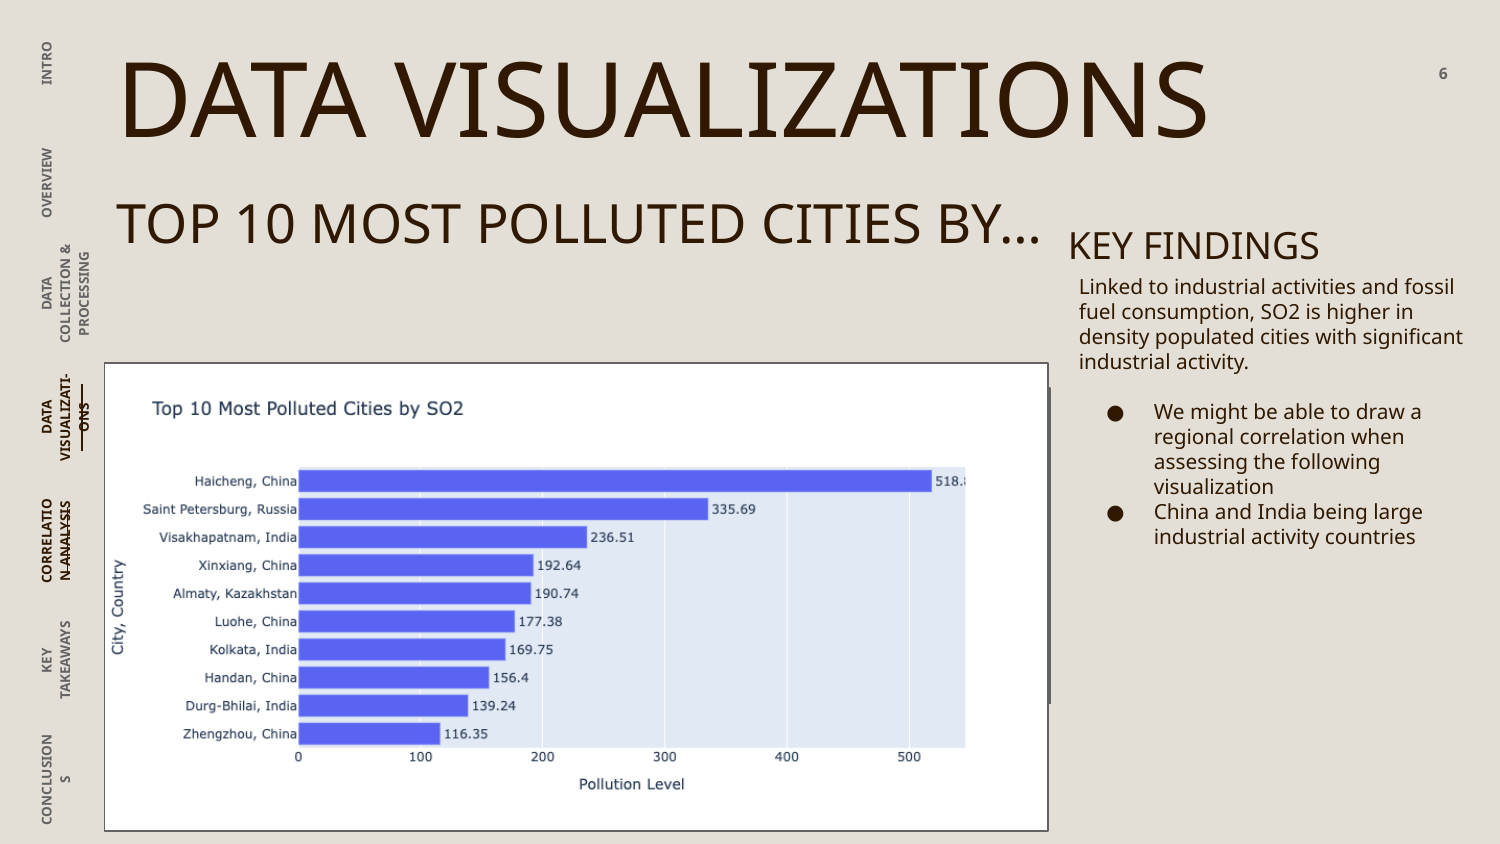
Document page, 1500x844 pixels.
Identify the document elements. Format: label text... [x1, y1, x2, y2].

slide_number 6 [1392, 42, 1463, 107]
picture [105, 363, 1050, 831]
subtitle CONCLUSIONS [20, 718, 68, 842]
subtitle DATA COLLECTION & PROCESSING [20, 245, 68, 365]
subtitle OVERVIEW [20, 121, 68, 245]
subtitle KEY FINDINGS [1053, 200, 1418, 255]
subtitle INTRO [20, 2, 68, 121]
title DATA VISUALIZATIONS [101, 42, 1373, 214]
list Linked to industrial activities and fossil fuel consumption, SO2 is higher in density populated cities with significant industrial activity. We might be able to draw a regional correlation when assessing the following visualization China and India being large industrial activity countries [1064, 258, 1493, 823]
subtitle KEY TAKEAWAYS [20, 603, 68, 718]
subtitle CORRELATION ANALYSIS [20, 484, 68, 603]
subtitle DATA VISUALIZATI-ONS [20, 365, 68, 484]
list TOP 10 MOST POLLUTED CITIES BY… [101, 214, 1053, 255]
